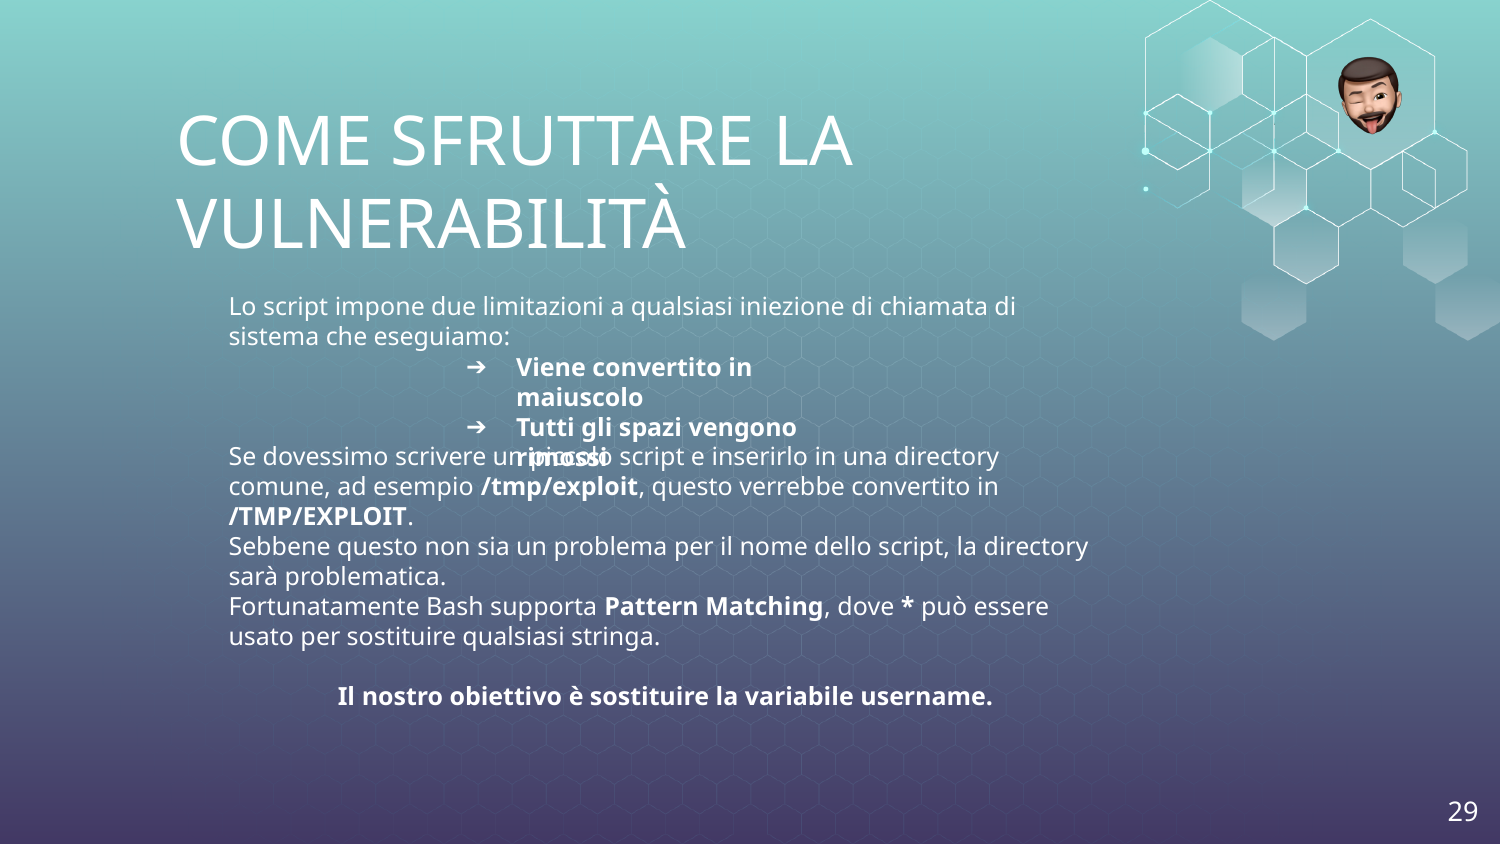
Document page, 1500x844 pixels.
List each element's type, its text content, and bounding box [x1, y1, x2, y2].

slide_number ‹#› [1403, 779, 1494, 844]
text_box Viene convertito in maiuscolo Tutti gli spazi vengono rimossi [426, 336, 862, 417]
title COME SFRUTTARE LA VULNERABILITÀ [161, 82, 1083, 193]
text_box Lo script impone due limitazioni a qualsiasi iniezione di chiamata di sistema che eseguiamo: Se dovessimo scrivere un piccolo script e inserirlo in una directory comune, ad esempio /tmp/exploit, questo verrebbe convertito in /TMP/EXPLOIT. Sebbene questo non sia un problema per il nome dello script, la directory sarà problematica. Fortunatamente Bash supporta Pattern Matching, dove * può essere usato per sostituire qualsiasi stringa. Il nostro obiettivo è sostituire la variabile username. [213, 275, 1119, 645]
picture [102, 0, 1500, 844]
